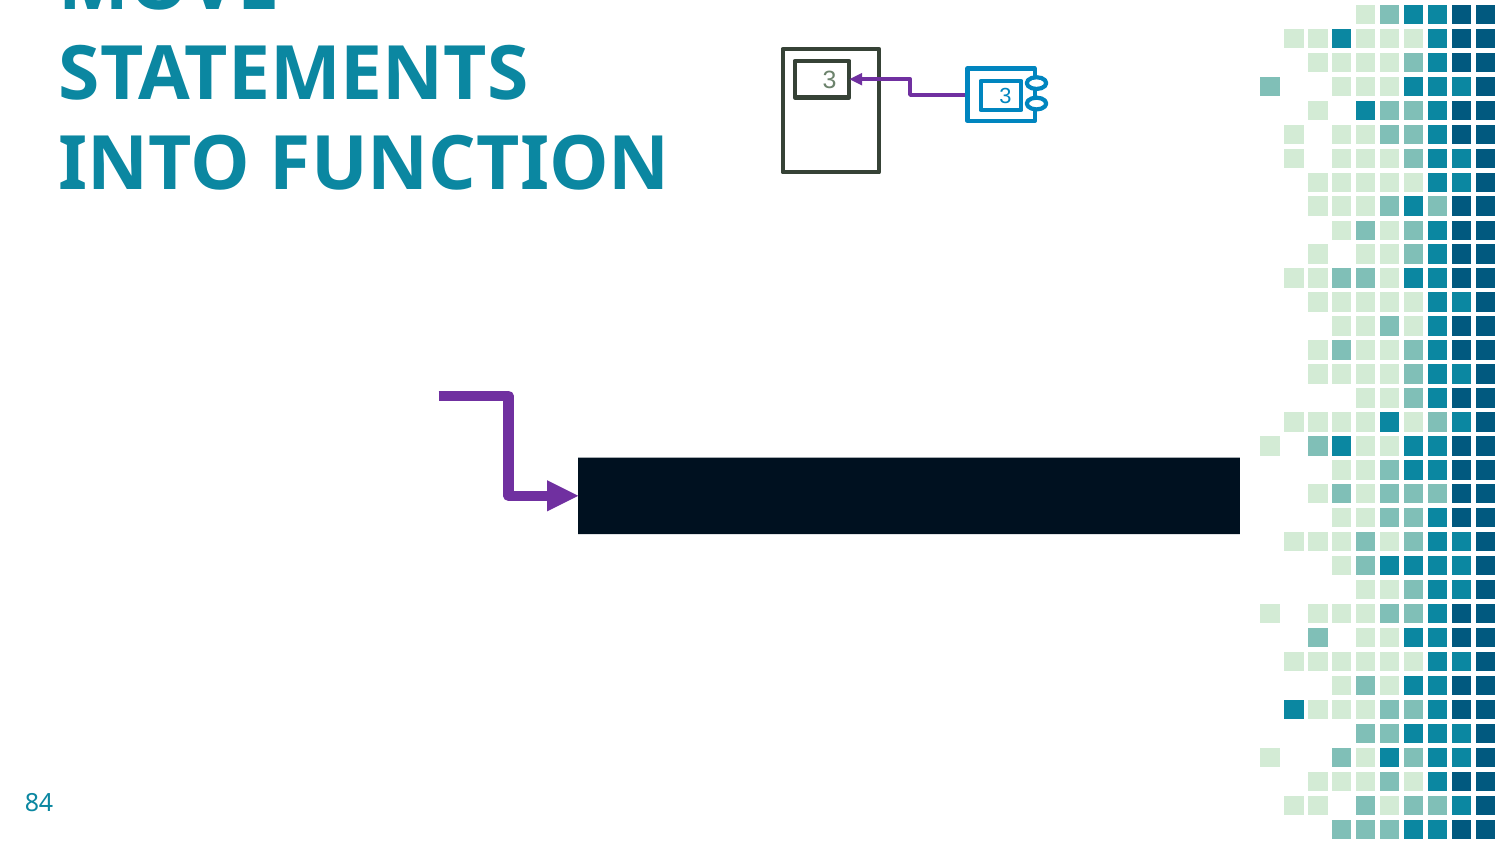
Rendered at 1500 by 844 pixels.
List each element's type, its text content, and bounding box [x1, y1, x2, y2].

text_box [793, 59, 811, 100]
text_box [849, 78, 969, 95]
text_box [578, 457, 1240, 535]
text_box [781, 47, 881, 174]
text_box 3 [811, 56, 838, 101]
text_box 3 [988, 74, 1015, 116]
slide_number 84 [9, 771, 100, 837]
text_box [838, 59, 851, 100]
text_box [979, 79, 988, 112]
title MOVE STATEMENTS INTO FUNCTION [43, 79, 715, 221]
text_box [438, 395, 579, 497]
text_box [1024, 95, 1049, 112]
text_box [1015, 79, 1023, 112]
text_box [965, 66, 1037, 123]
text_box [1024, 75, 1049, 92]
